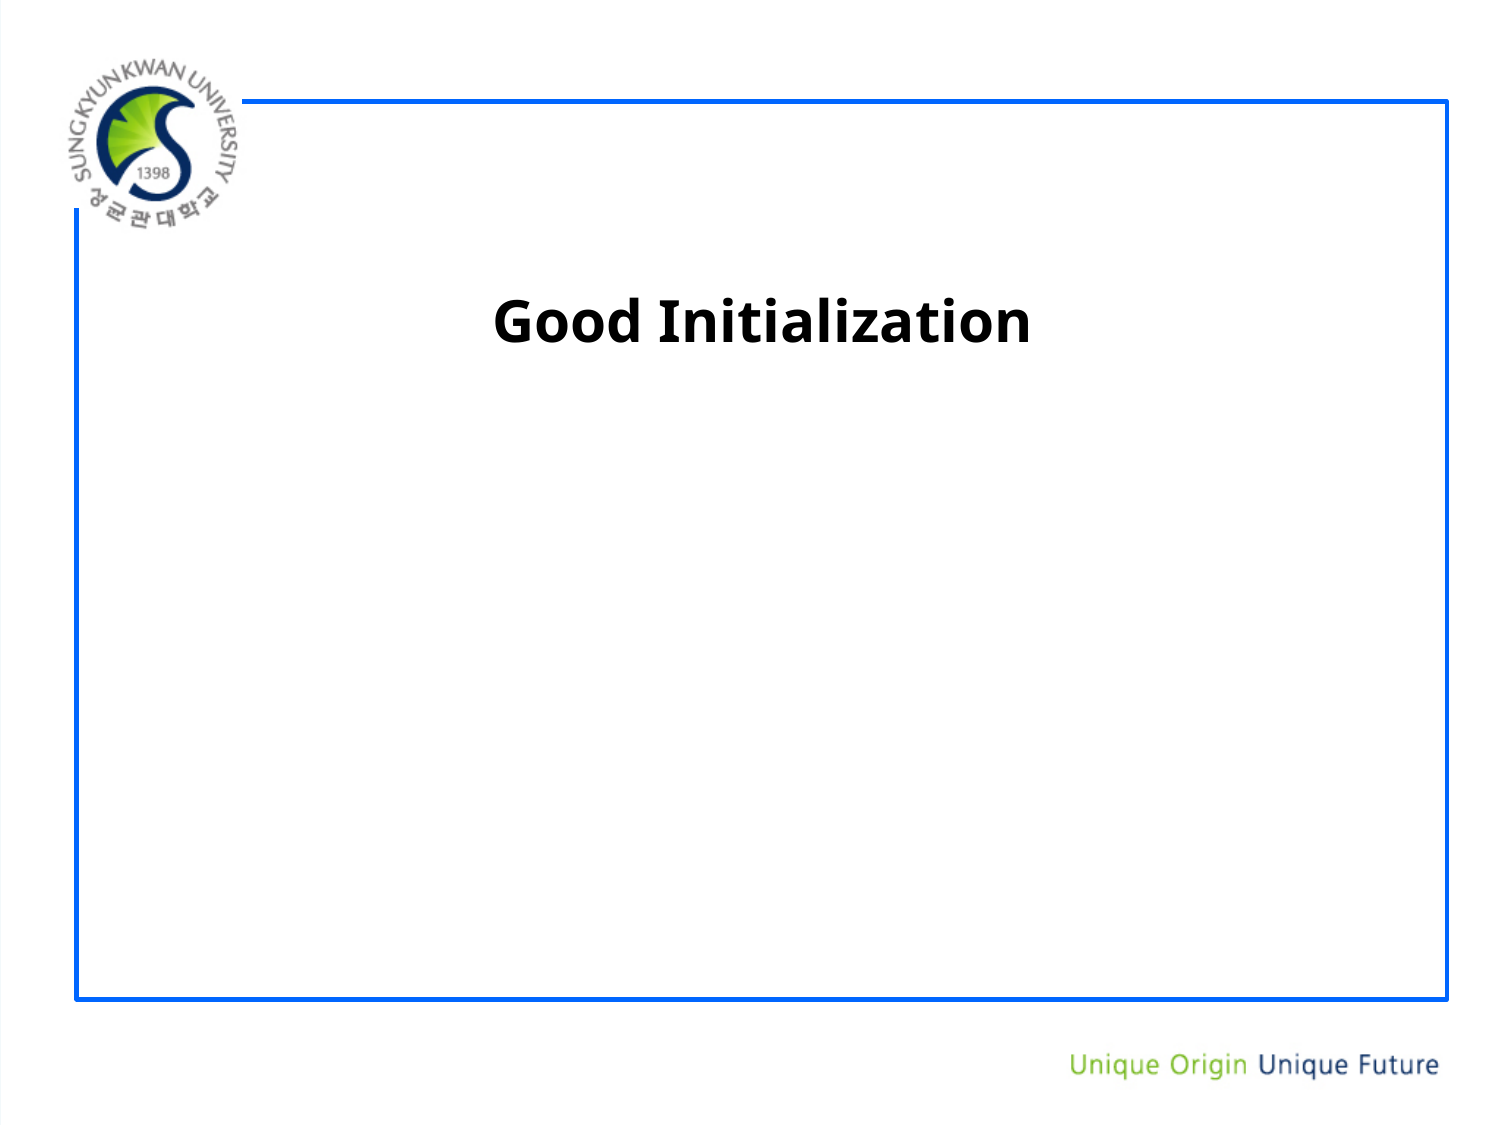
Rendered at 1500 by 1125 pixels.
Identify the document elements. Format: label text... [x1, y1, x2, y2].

title Good Initialization [125, 224, 1400, 413]
picture [0, 0, 1500, 1125]
